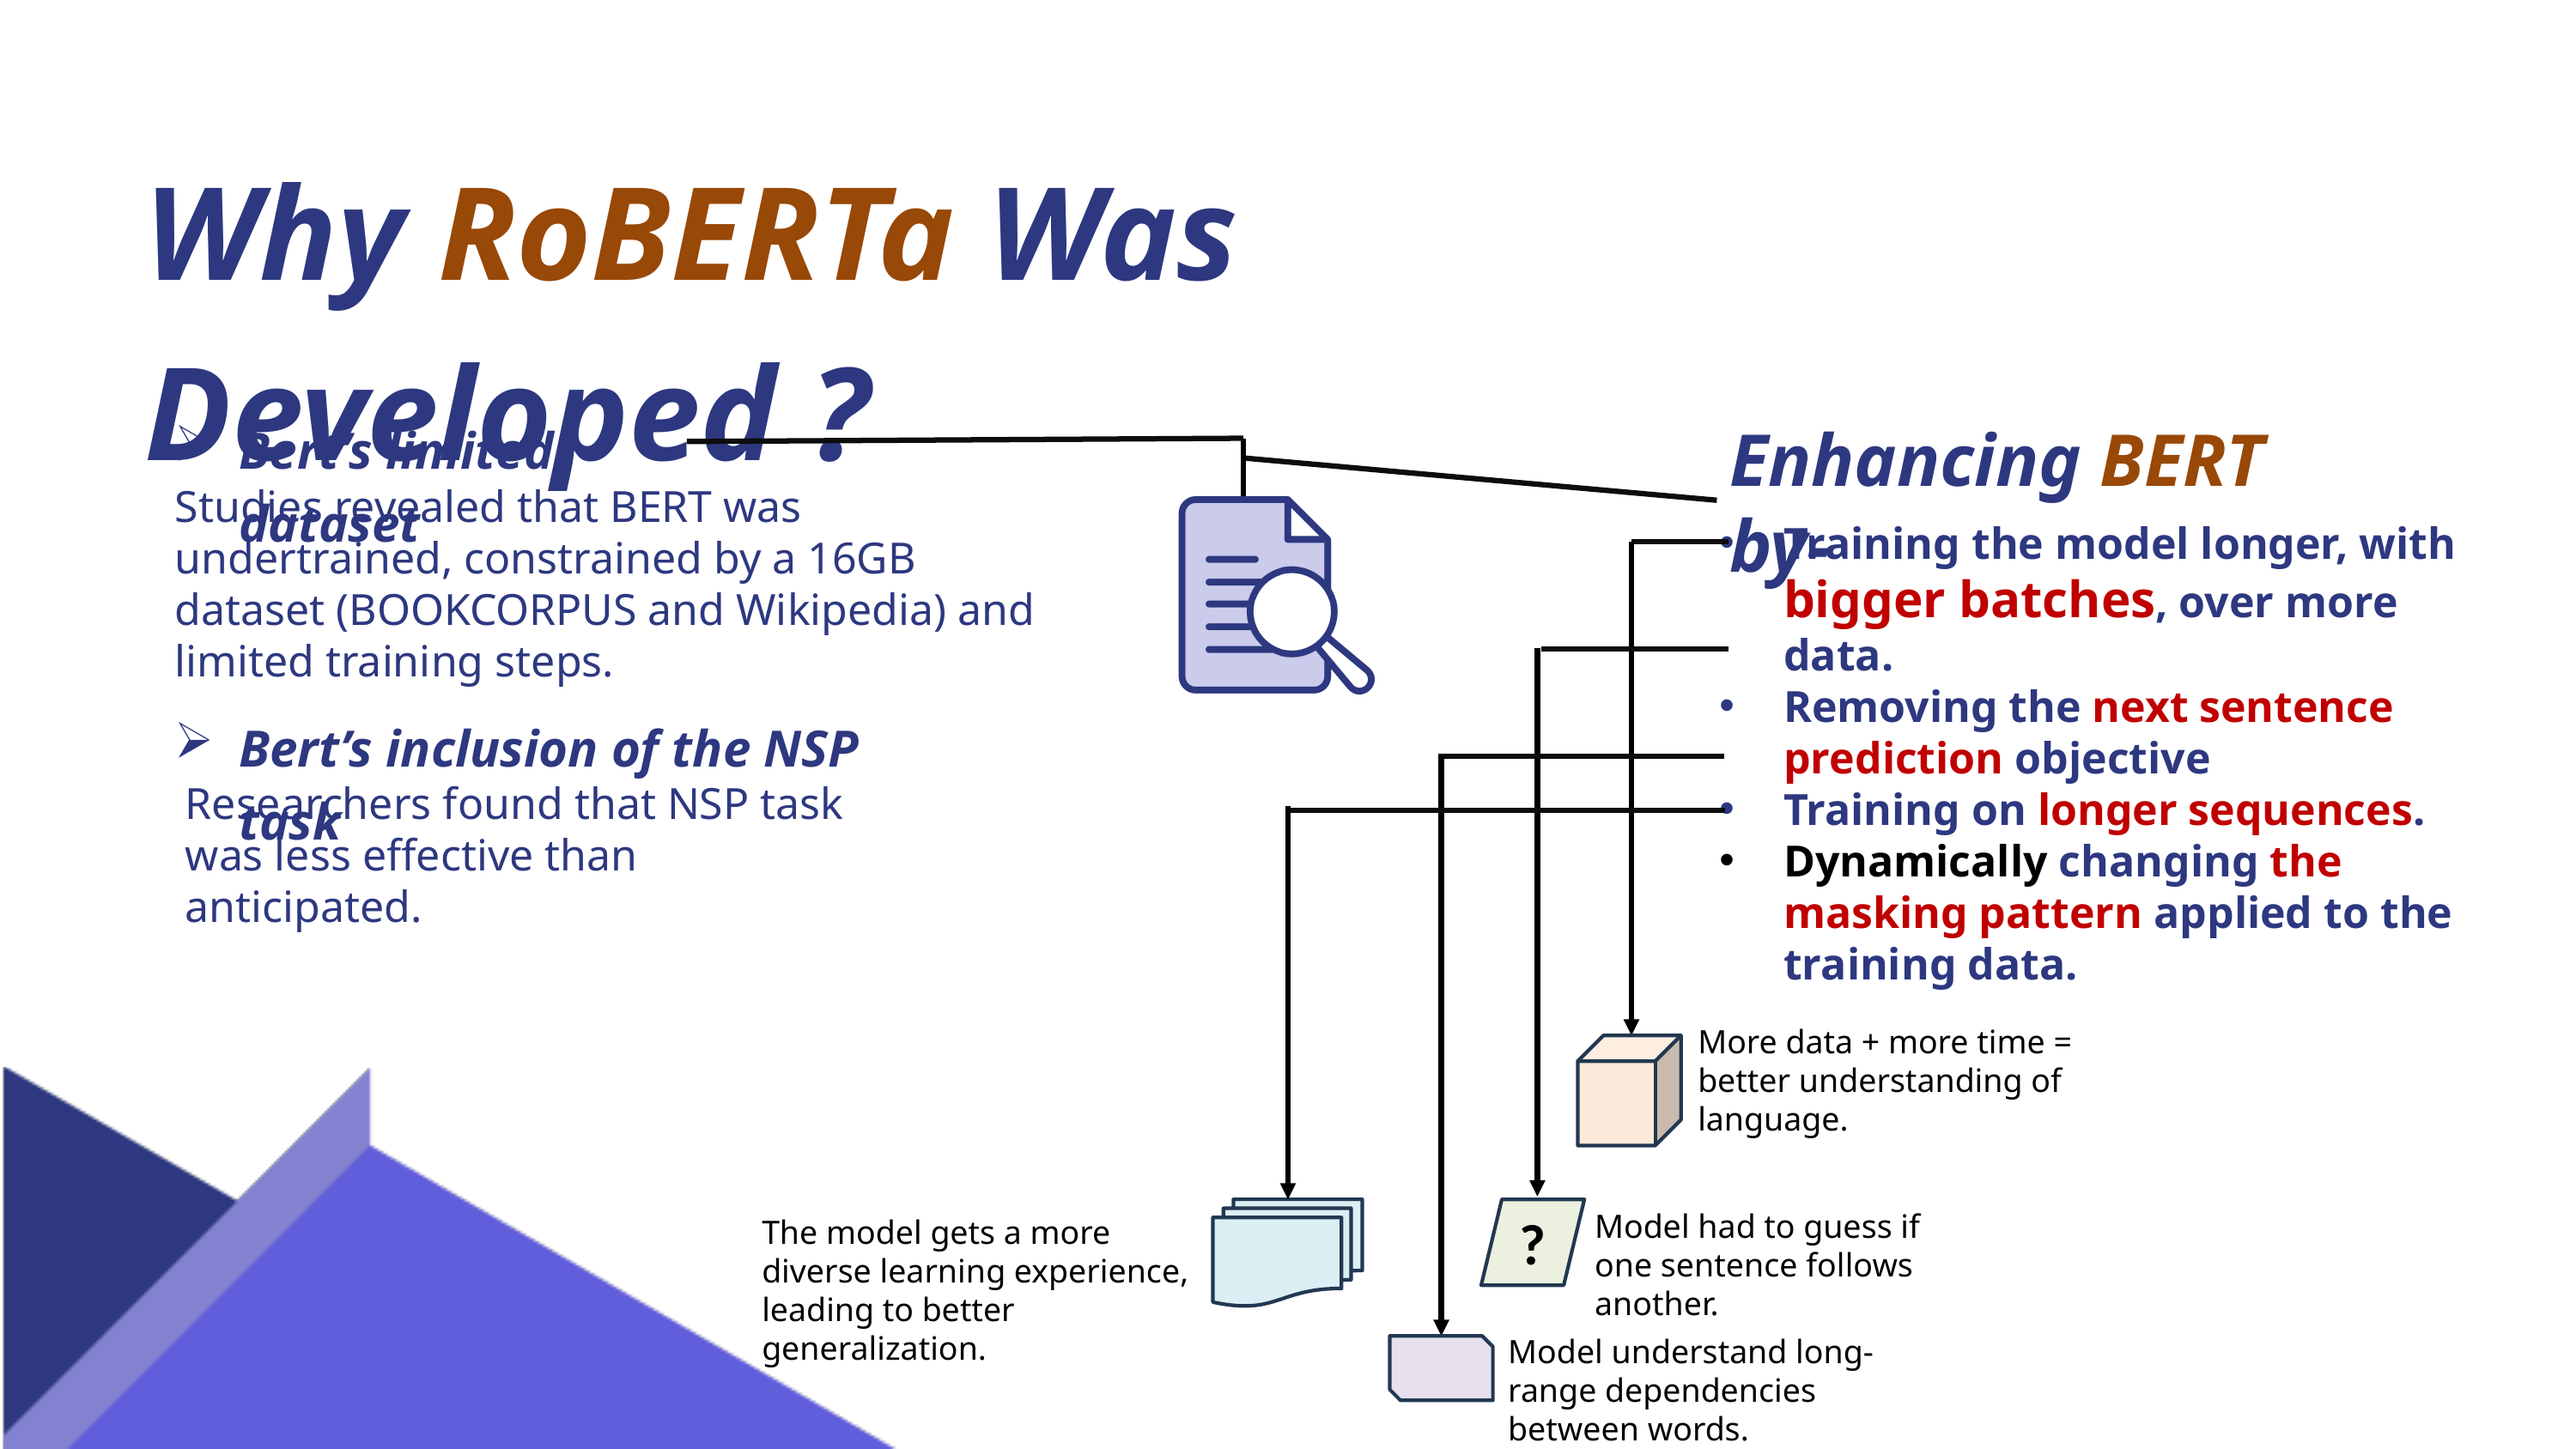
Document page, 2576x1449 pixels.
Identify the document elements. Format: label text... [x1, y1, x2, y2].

text_box [1576, 1034, 1683, 1148]
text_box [686, 438, 1244, 442]
text_box ? [1479, 1197, 1587, 1288]
text_box Studies revealed that BERT was undertrained, constrained by a 16GB dataset (BOOKCORPUS and Wikipedia) and limited training steps. [174, 479, 1063, 686]
text_box Bert’s inclusion of the NSP task [174, 703, 927, 850]
text_box Why RoBERTa Was Developed ? [144, 125, 1889, 487]
text_box [0, 1067, 902, 1449]
text_box [1177, 496, 1385, 704]
text_box Bert’s limited dataset [174, 406, 744, 553]
text_box Model had to guess if one sentence follows another. [1582, 1199, 1996, 1328]
text_box Enhancing BERT by- [1716, 408, 2324, 593]
text_box Researchers found that NSP task was less effective than anticipated. [185, 850, 868, 931]
text_box [1388, 1334, 1495, 1403]
text_box [1213, 1197, 1364, 1308]
text_box The model gets a more diverse learning experience, leading to better generalization. [749, 1205, 1213, 1373]
text_box More data + more time = better understanding of language. [1685, 1015, 2137, 1144]
text_box Model understand long-range dependencies between words. [1495, 1325, 1965, 1449]
text_box Training the model longer, with bigger batches, over more data. Removing the next sentence prediction objective Training on longer sequences. Dynamically changing the masking pattern applied to the training data. [1706, 509, 2480, 995]
